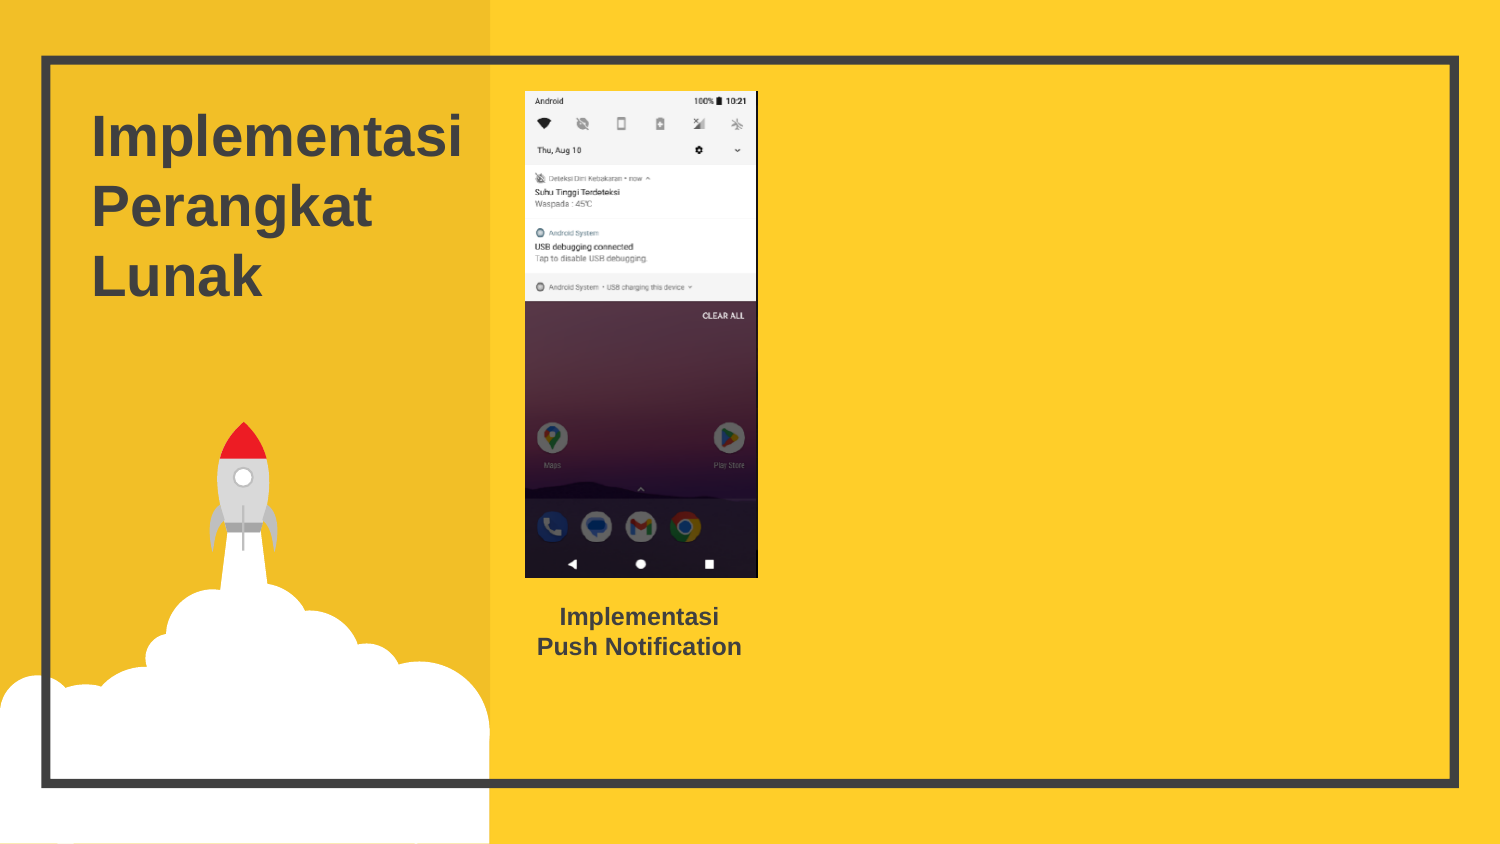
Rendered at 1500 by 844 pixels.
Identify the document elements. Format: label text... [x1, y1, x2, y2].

text_box Implementasi Push Notification [515, 592, 764, 668]
picture [525, 90, 759, 578]
list Implementasi Perangkat Lunak [76, 91, 491, 316]
